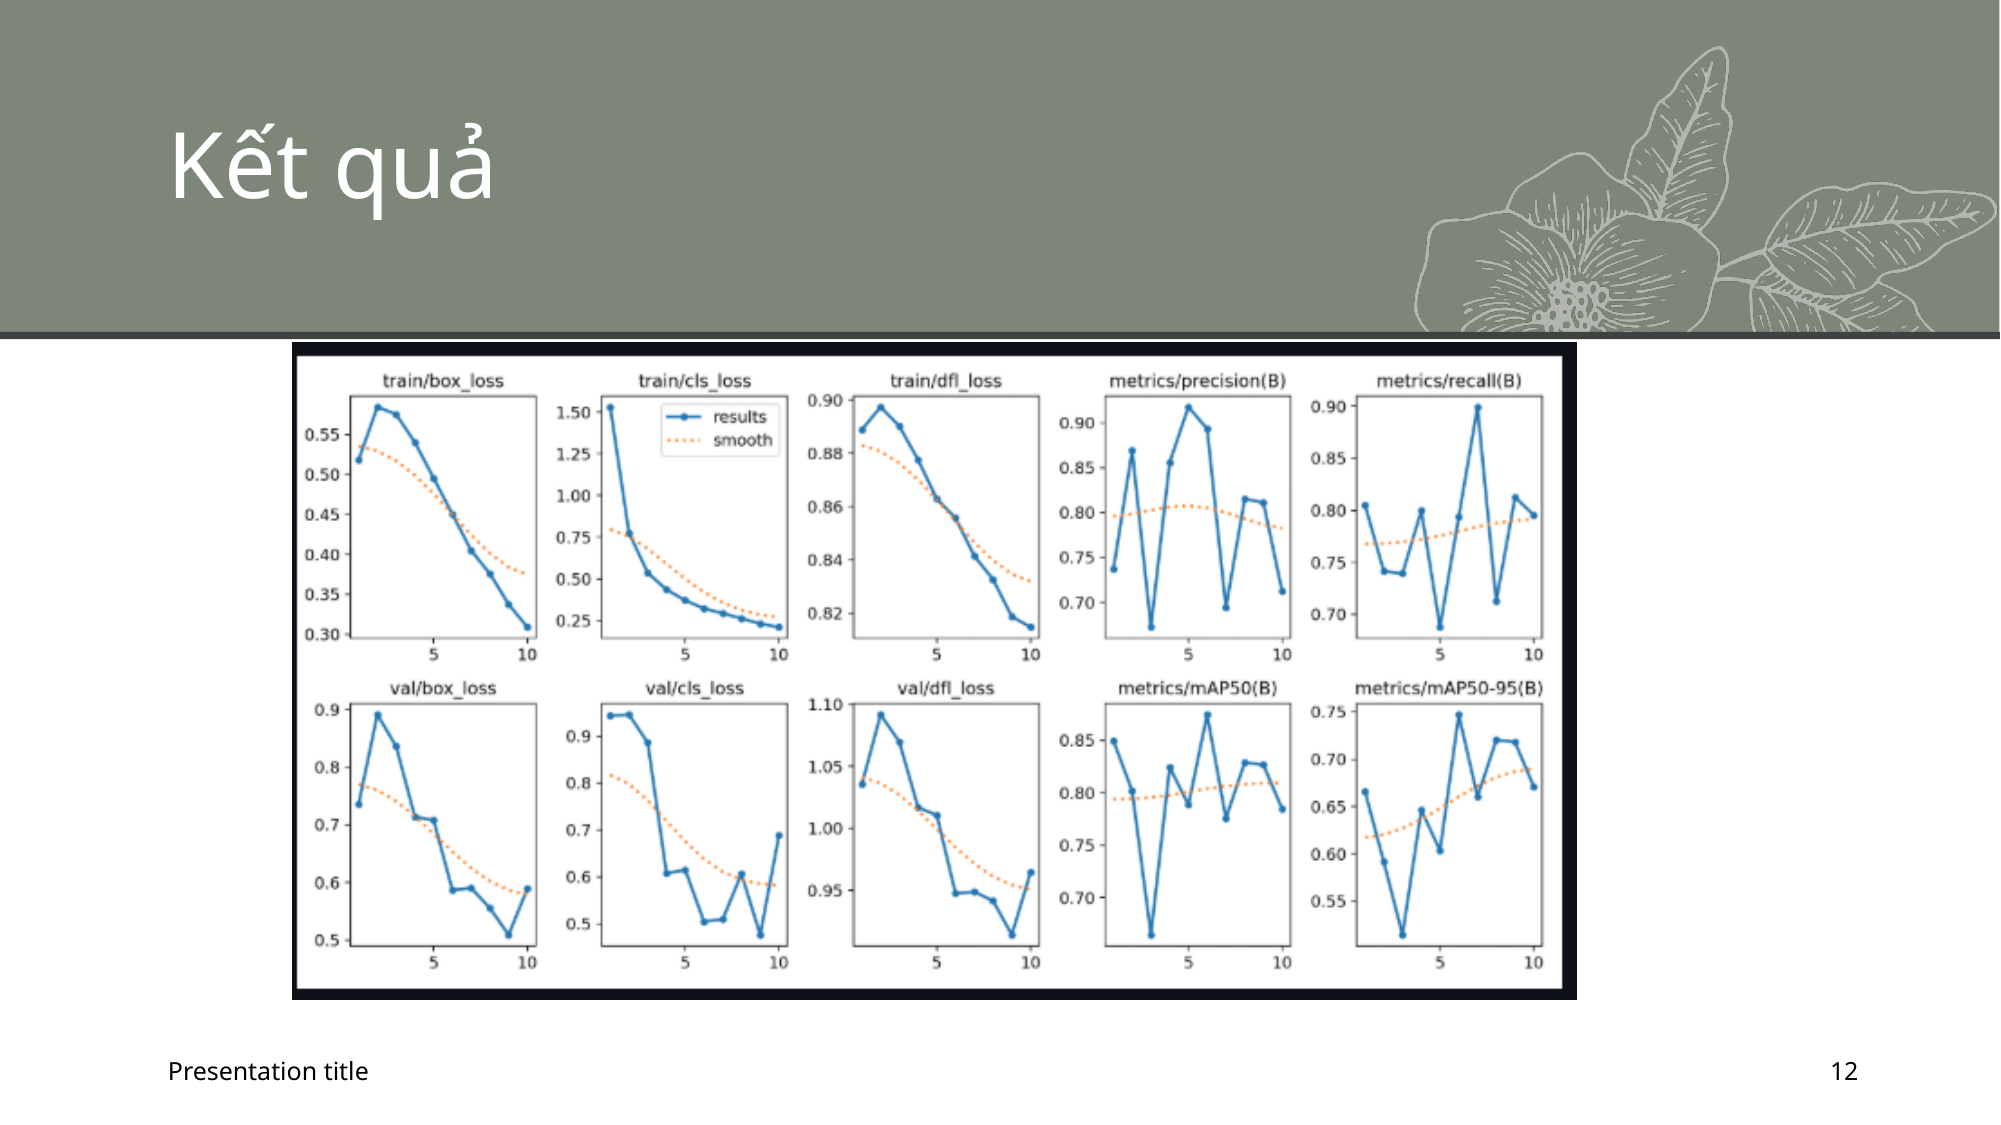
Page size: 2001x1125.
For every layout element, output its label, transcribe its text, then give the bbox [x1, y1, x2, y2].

picture [1389, 21, 2001, 336]
title Kết quả [153, 37, 1716, 300]
slide_number 12 [1744, 1042, 1874, 1103]
picture [292, 342, 1577, 1001]
footer Presentation title [153, 1042, 828, 1103]
